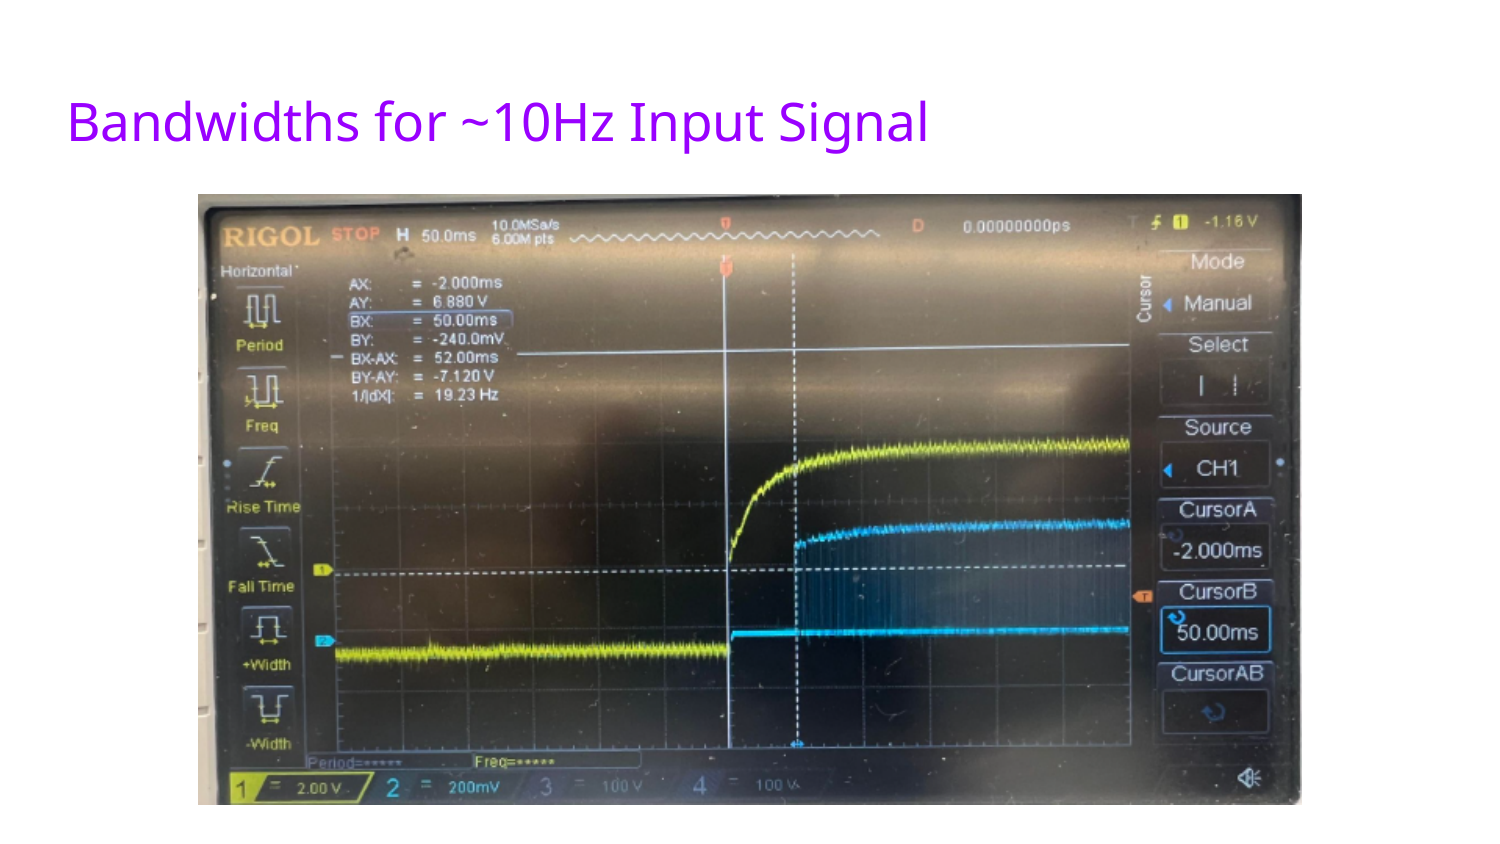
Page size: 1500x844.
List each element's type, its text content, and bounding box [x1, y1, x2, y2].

title Bandwidths for ~10Hz Input Signal [51, 72, 1449, 167]
picture [198, 194, 1302, 805]
